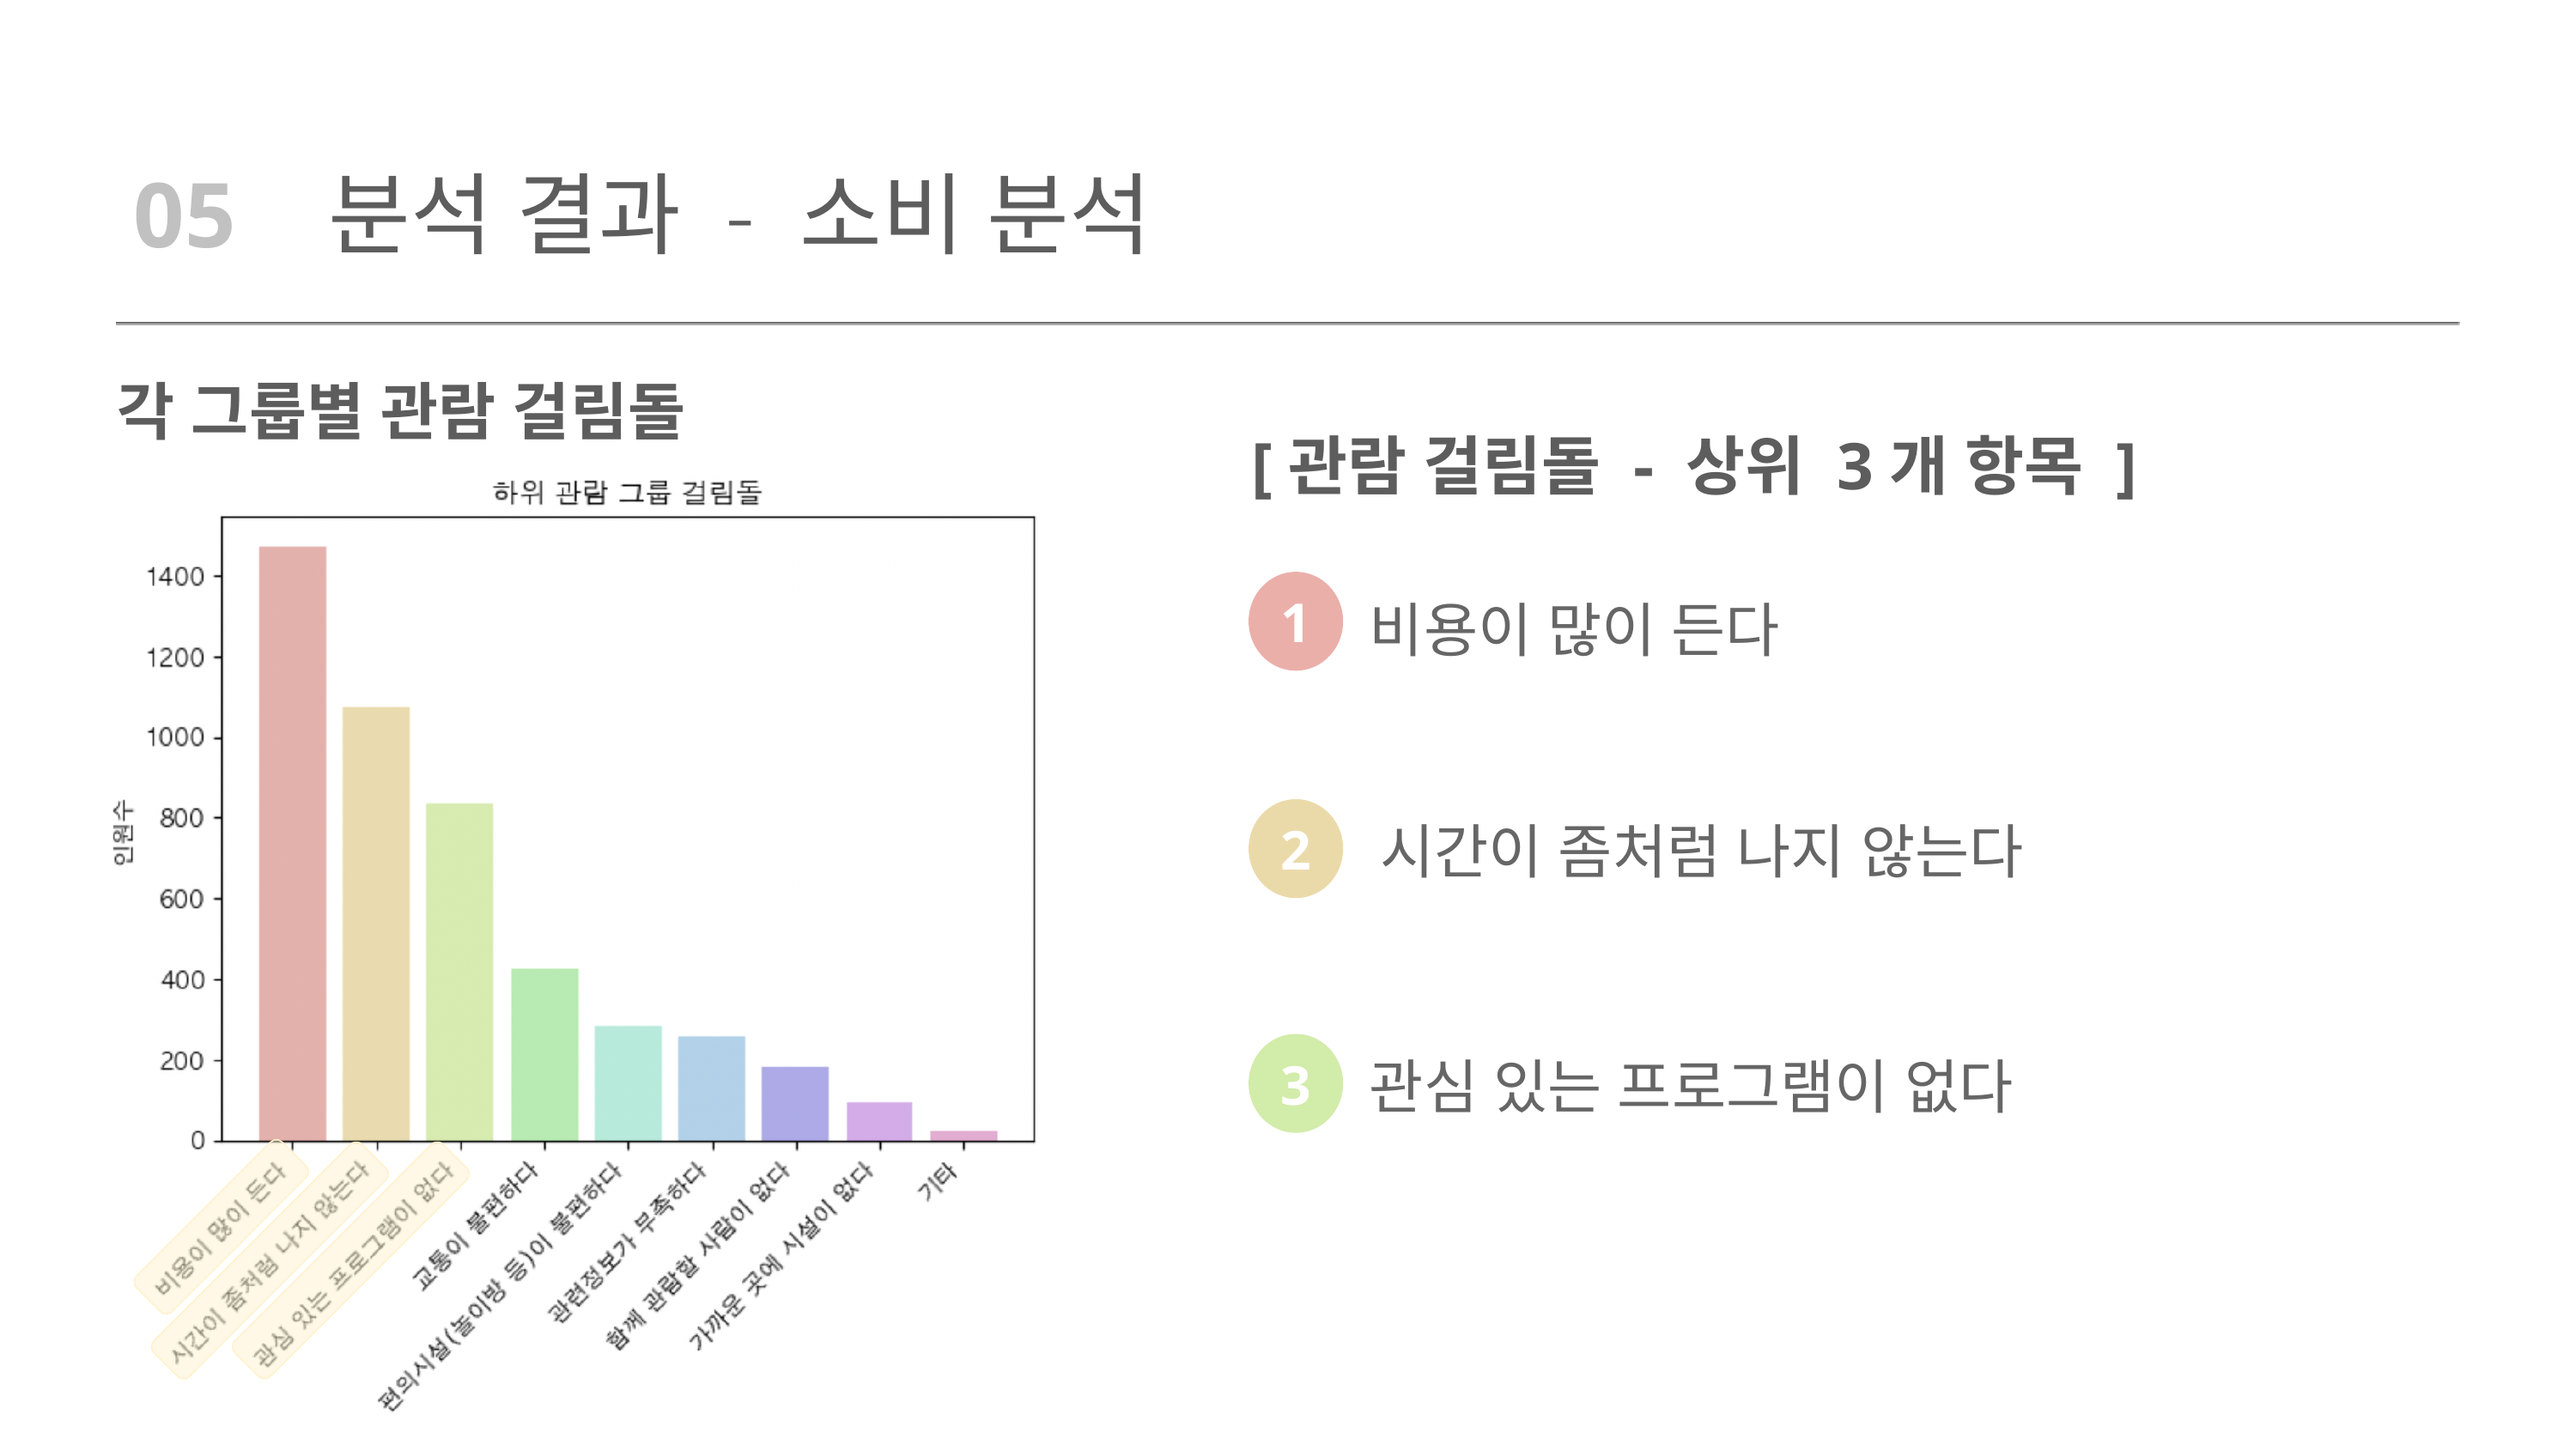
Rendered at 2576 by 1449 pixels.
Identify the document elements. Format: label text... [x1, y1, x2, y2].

picture [116, 322, 2460, 325]
text_box 분석 결과 - 소비 분석 [359, 152, 1441, 273]
text_box 시간이 좀처럼 나지 않는다 [1367, 791, 2344, 899]
text_box 2 [1249, 799, 1343, 898]
text_box 관심 있는 프로그램이 없다 [1356, 1026, 2372, 1134]
text_box 각 그룹별 관람 걸림돌 [104, 348, 1469, 461]
text_box 비용이 많이 든다 [1356, 569, 2236, 677]
text_box [관람 걸림돌 - 상위 3개 항목 ] [1238, 400, 2472, 516]
text_box 05 [120, 152, 359, 273]
text_box 1 [1249, 572, 1343, 670]
text_box 3 [1249, 1034, 1343, 1132]
picture [97, 473, 1047, 1423]
